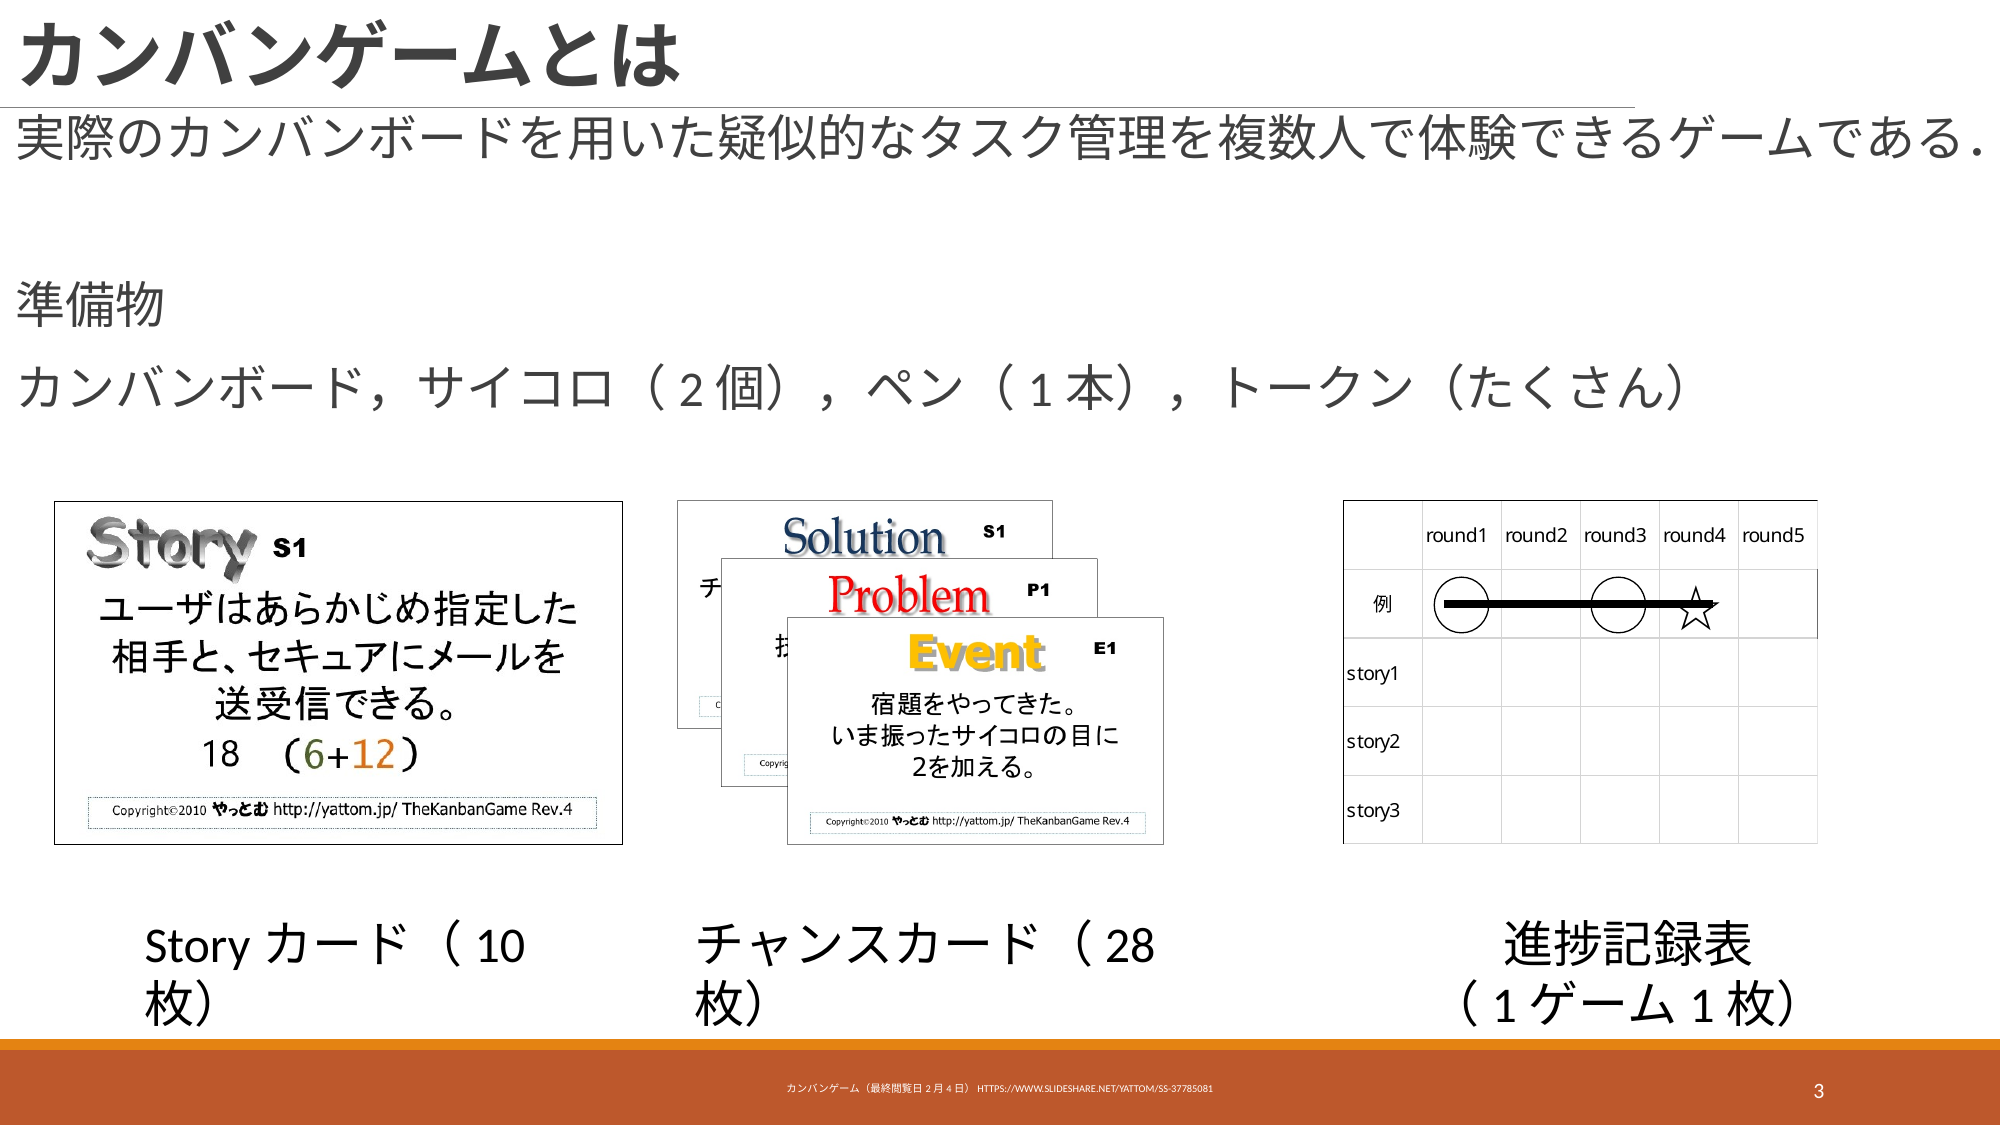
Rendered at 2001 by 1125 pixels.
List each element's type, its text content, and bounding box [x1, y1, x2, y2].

picture [1342, 499, 1820, 846]
picture [675, 499, 1165, 846]
footer カンバンゲーム（最終閲覧日2月4日）https://www.slideshare.net/yattom/ss-37785081 [604, 1059, 1396, 1120]
picture [53, 501, 623, 846]
text_box Storyカード（10枚） [129, 905, 573, 1041]
slide_number 3 [1624, 1059, 1840, 1120]
text_box チャンスカード（28枚） [679, 905, 1174, 1041]
list 実際のカンバンボードを用いた疑似的なタスク管理を複数人で体験できるゲームである． 準備物 カンバンボード，サイコロ（2個），ペン（1本），トークン（たくさん） [0, 106, 2000, 1042]
text_box 進捗記録表 （1ゲーム1枚） [1406, 905, 1850, 1041]
title カンバンゲームとは [0, 5, 1722, 106]
